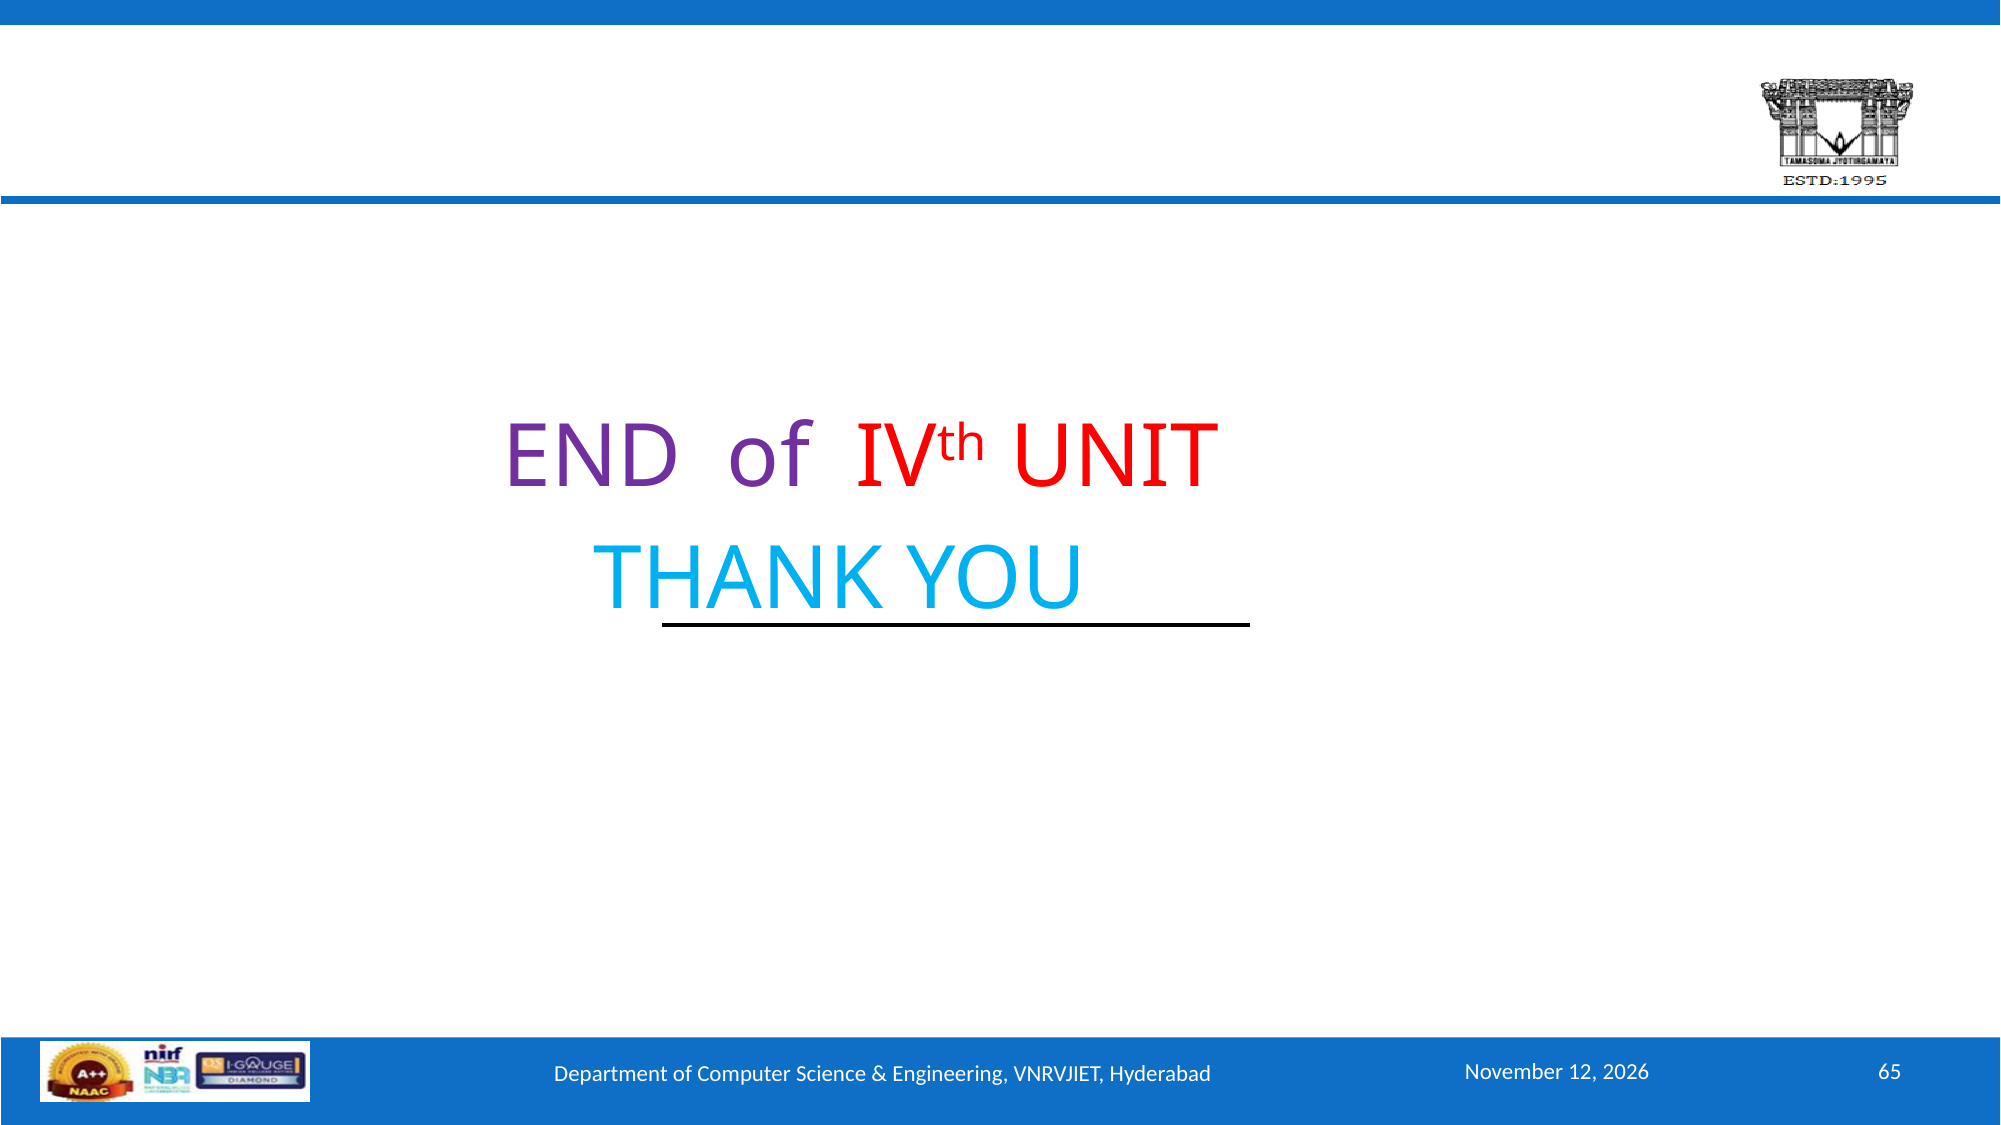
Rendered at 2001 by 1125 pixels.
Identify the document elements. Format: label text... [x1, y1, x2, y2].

picture [1749, 70, 1934, 194]
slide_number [1449, 1040, 1734, 1100]
footer Department of Computer Science & Engineering, VNRVJIET, Hyderabad [333, 1041, 1434, 1102]
slide_number 65 [1749, 1040, 1917, 1100]
list END of IVth UNIT THANK YOU [487, 387, 1419, 634]
picture [40, 1041, 310, 1102]
